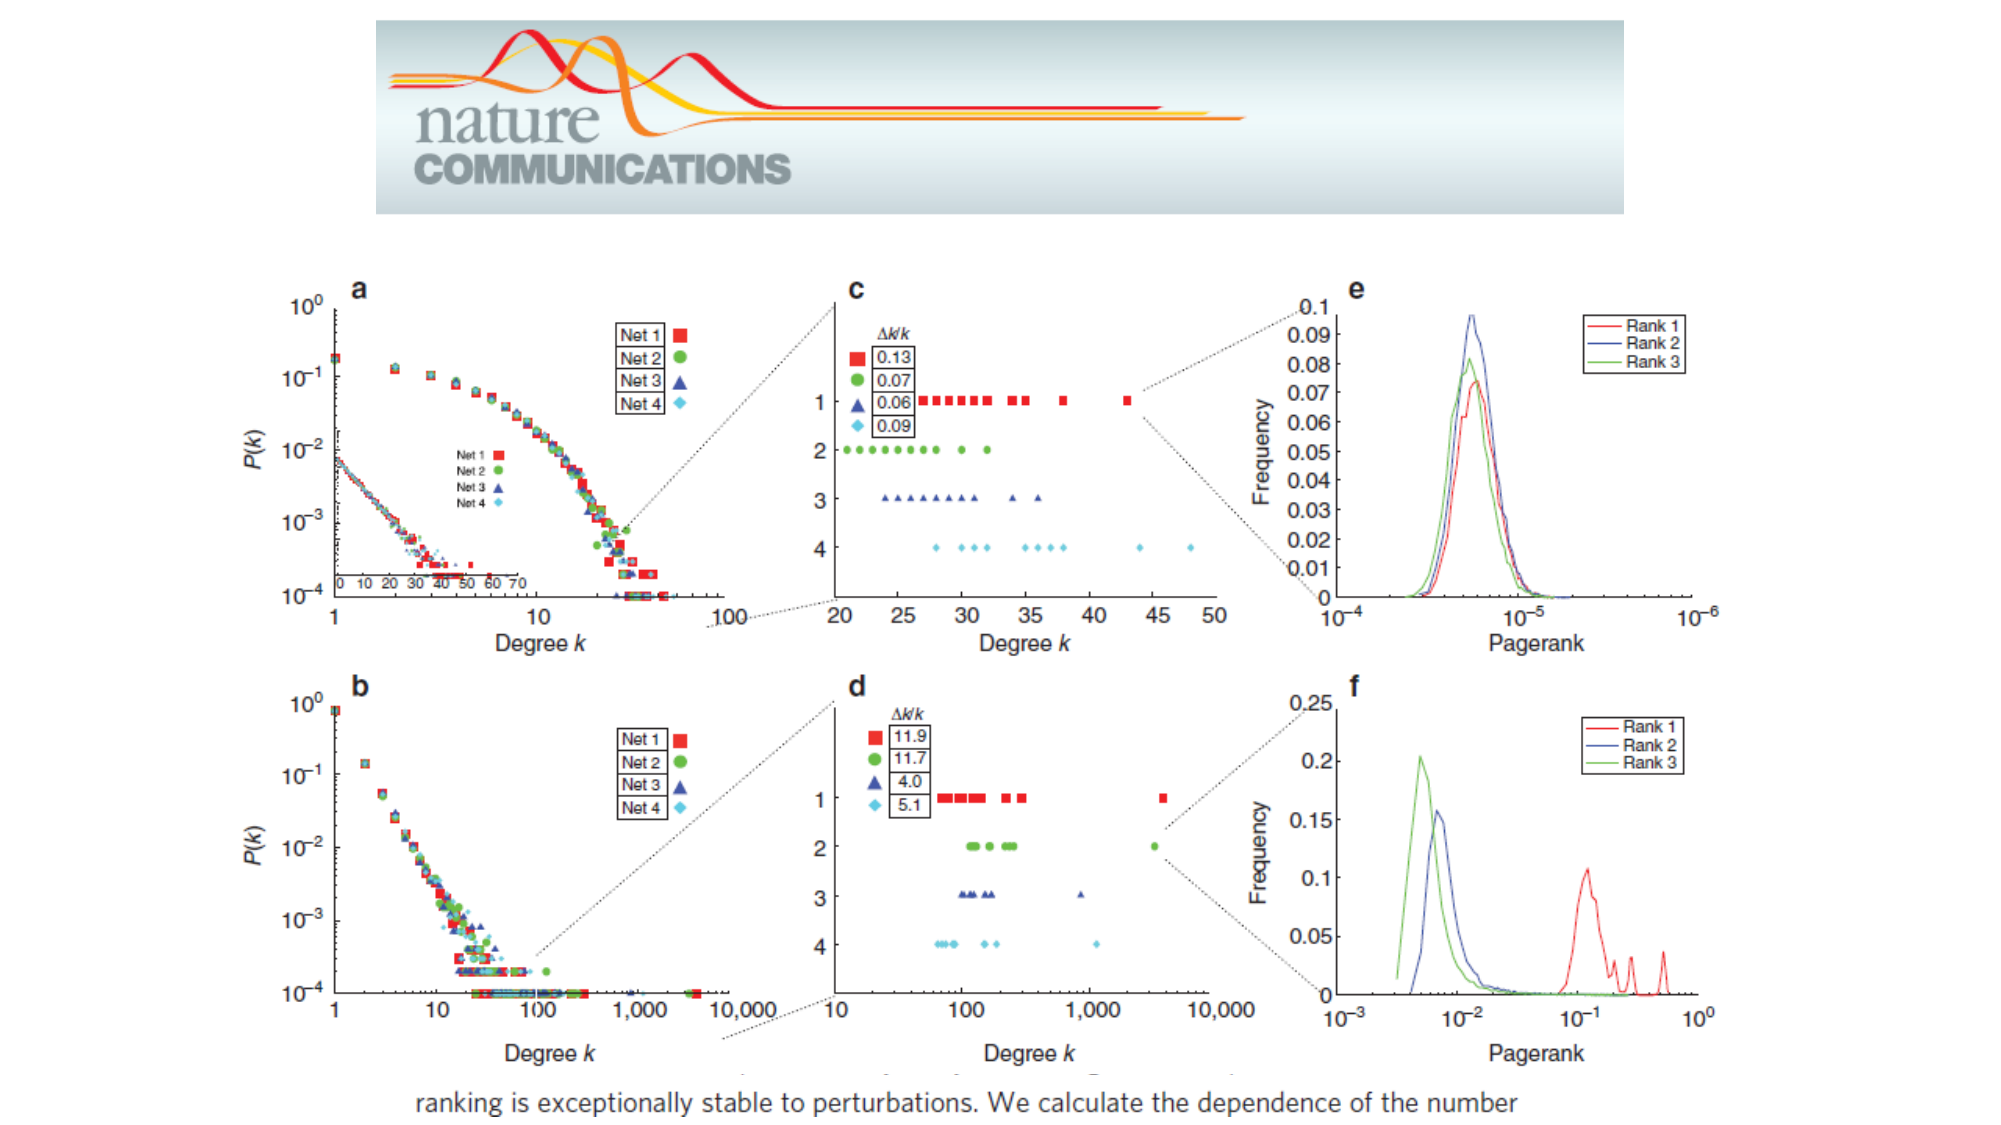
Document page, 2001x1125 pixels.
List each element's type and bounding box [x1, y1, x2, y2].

picture [231, 8, 1741, 1117]
